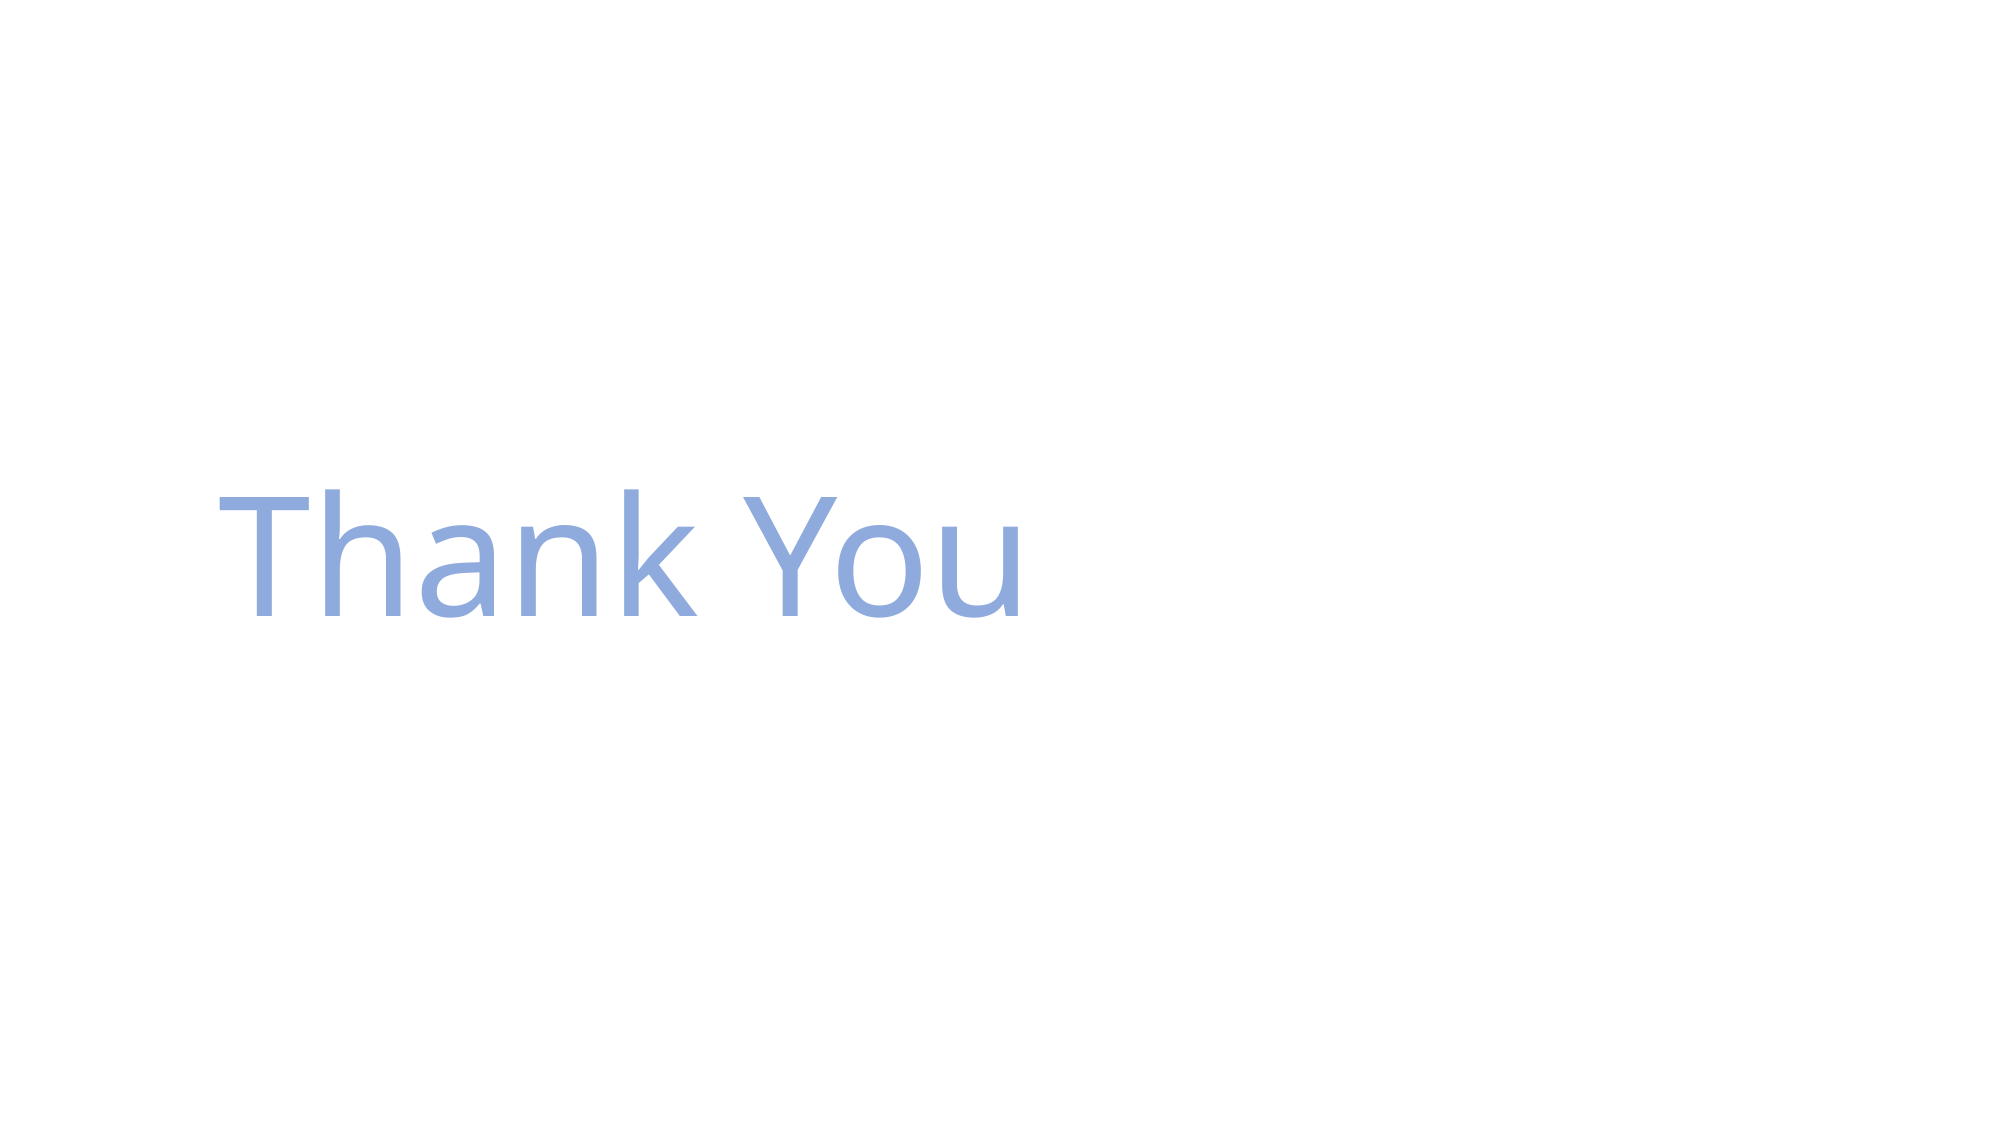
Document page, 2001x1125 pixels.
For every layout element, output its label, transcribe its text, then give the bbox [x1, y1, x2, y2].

title Thank You [203, 453, 1929, 672]
